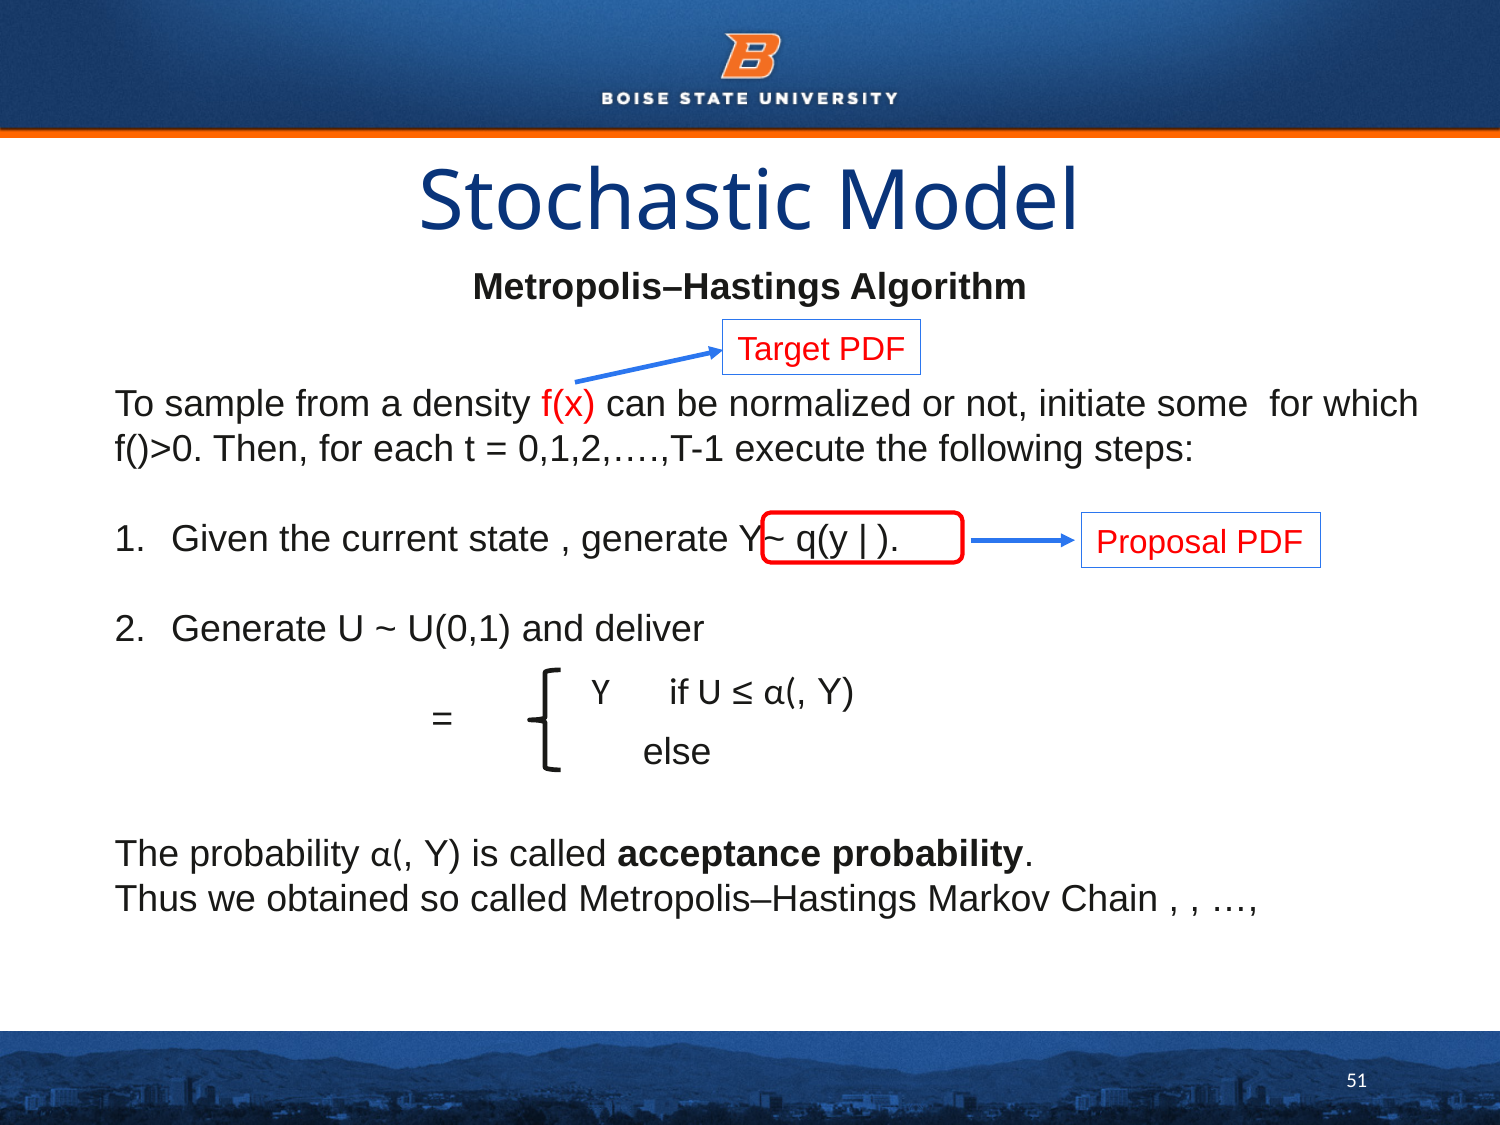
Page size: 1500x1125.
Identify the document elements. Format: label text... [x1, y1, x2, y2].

text_box Target PDF [722, 319, 921, 375]
text_box Metropolis–Hastings Algorithm [457, 254, 1043, 315]
text_box Proposal PDF [1081, 512, 1321, 568]
text_box [760, 510, 965, 565]
text_box [528, 669, 561, 771]
picture [0, 0, 1500, 138]
picture [0, 1031, 1500, 1125]
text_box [574, 349, 724, 383]
title Stochastic Model [75, 137, 1425, 255]
